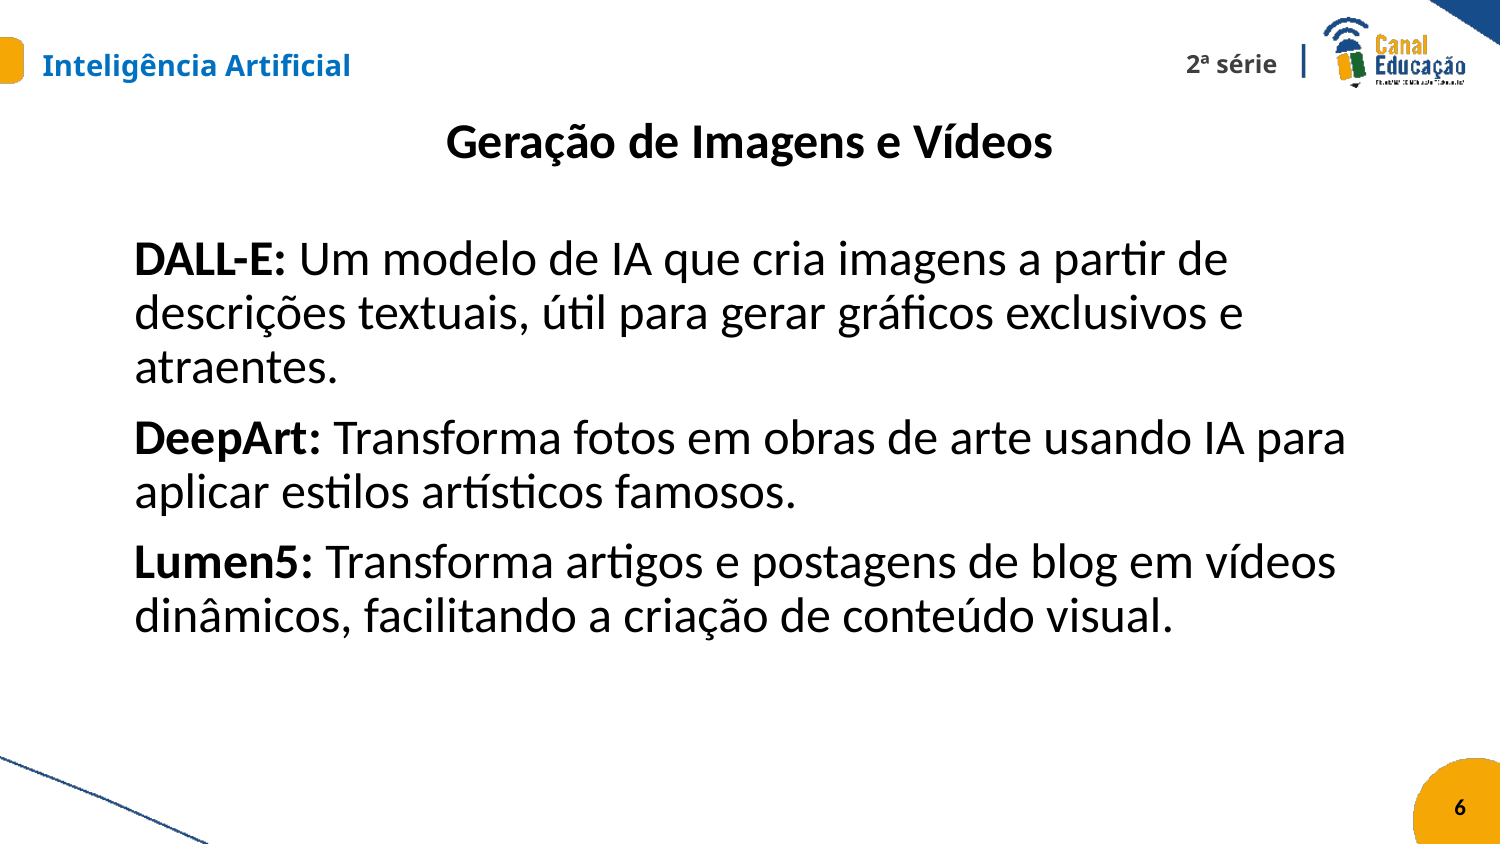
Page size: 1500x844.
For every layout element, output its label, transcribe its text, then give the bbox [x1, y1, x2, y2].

title Geração de Imagens e Vídeos [103, 109, 1397, 208]
slide_number 6 [1419, 786, 1500, 832]
picture [0, 0, 1500, 844]
list DALL-E: Um modelo de IA que cria imagens a partir de descrições textuais, útil para gerar gráficos exclusivos e atraentes. DeepArt: Transforma fotos em obras de arte usando IA para aplicar estilos artísticos famosos. Lumen5: Transforma artigos e postagens de blog em vídeos dinâmicos, facilitando a criação de conteúdo visual. [123, 226, 1380, 738]
